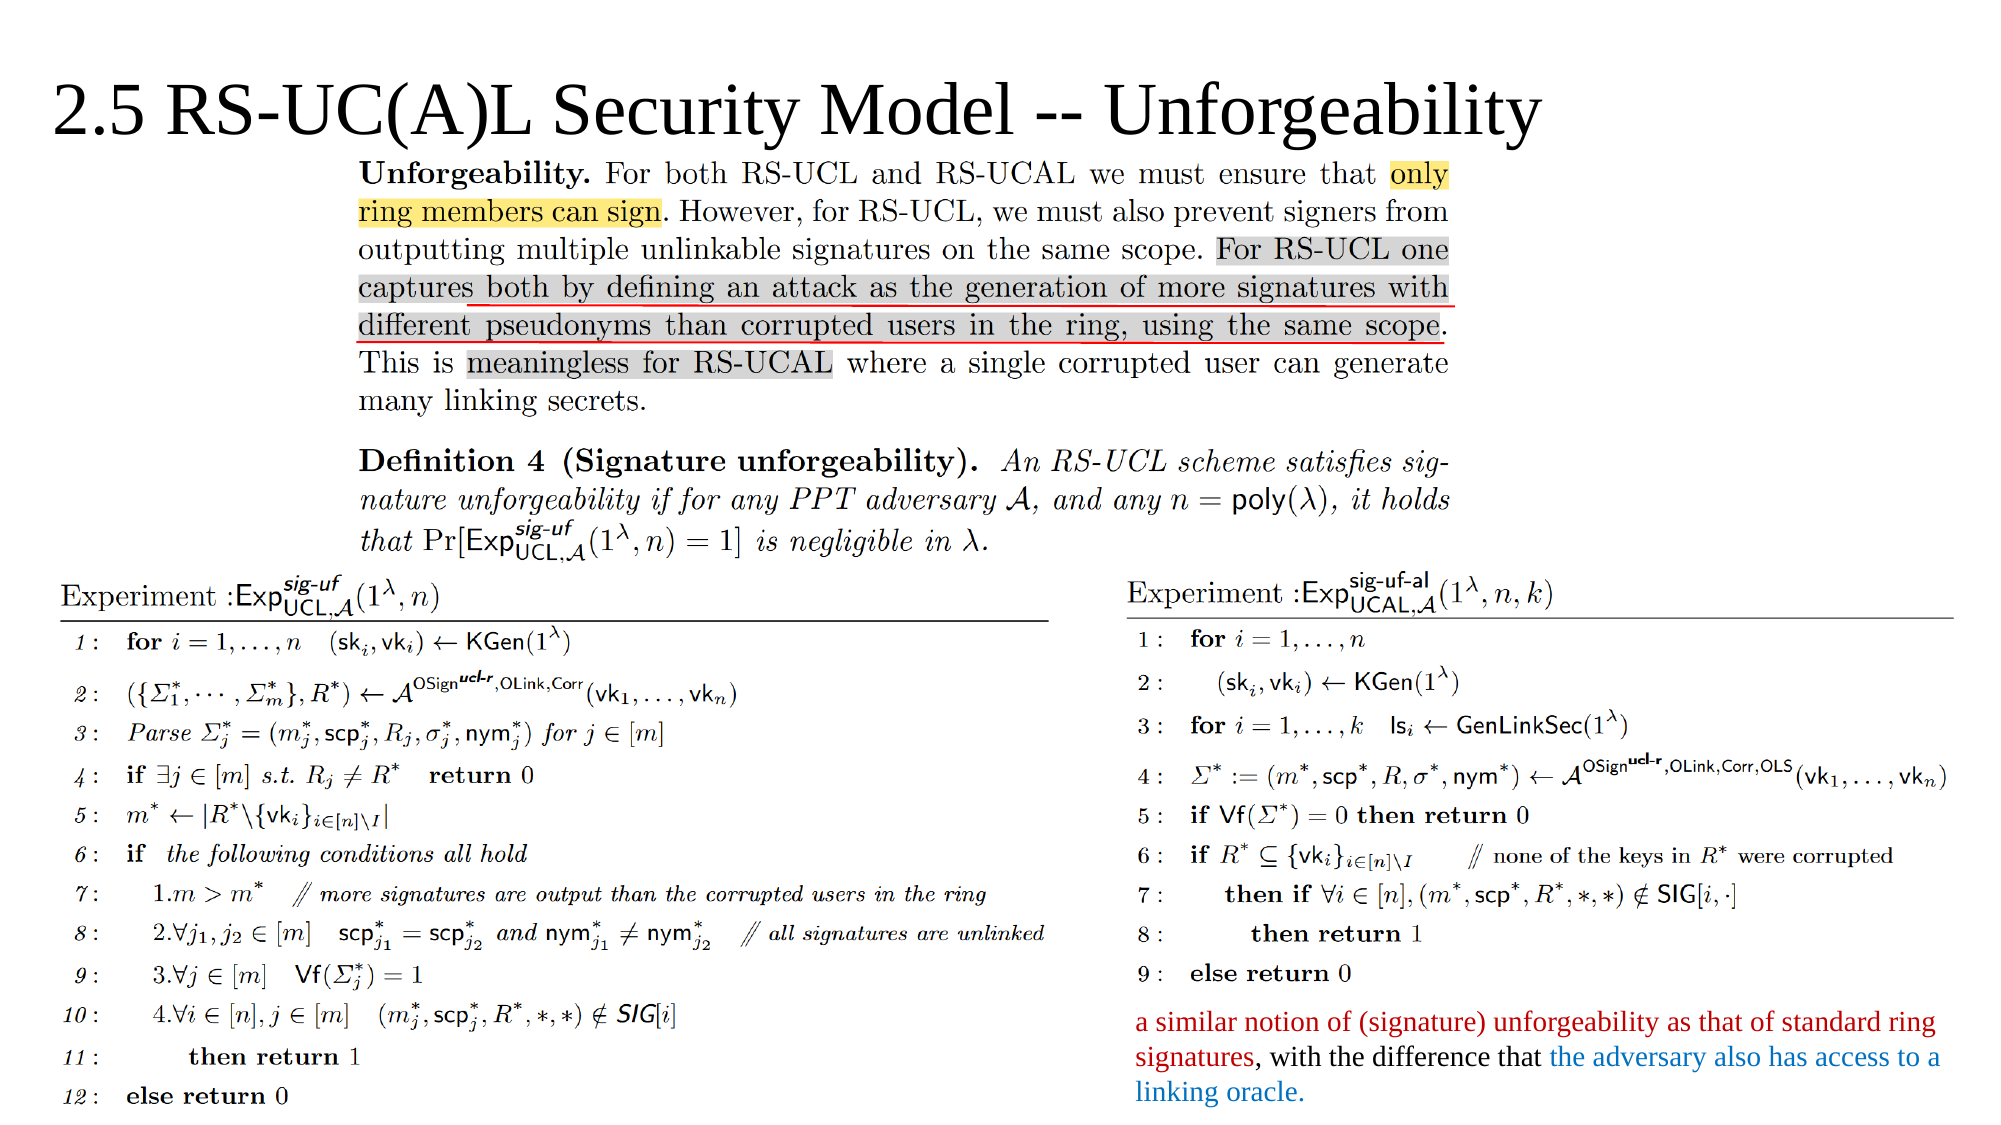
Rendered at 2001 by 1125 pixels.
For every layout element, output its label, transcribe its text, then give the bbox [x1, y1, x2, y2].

text_box a similar notion of (signature) unforgeability as that of standard ring signatures, with the difference that the adversary also has access to a linking oracle. [1120, 995, 1968, 1115]
text_box 2.5 RS-UC(A)L Security Model -- Unforgeability [0, 46, 1809, 175]
picture [344, 136, 1978, 991]
picture [46, 564, 1054, 1114]
